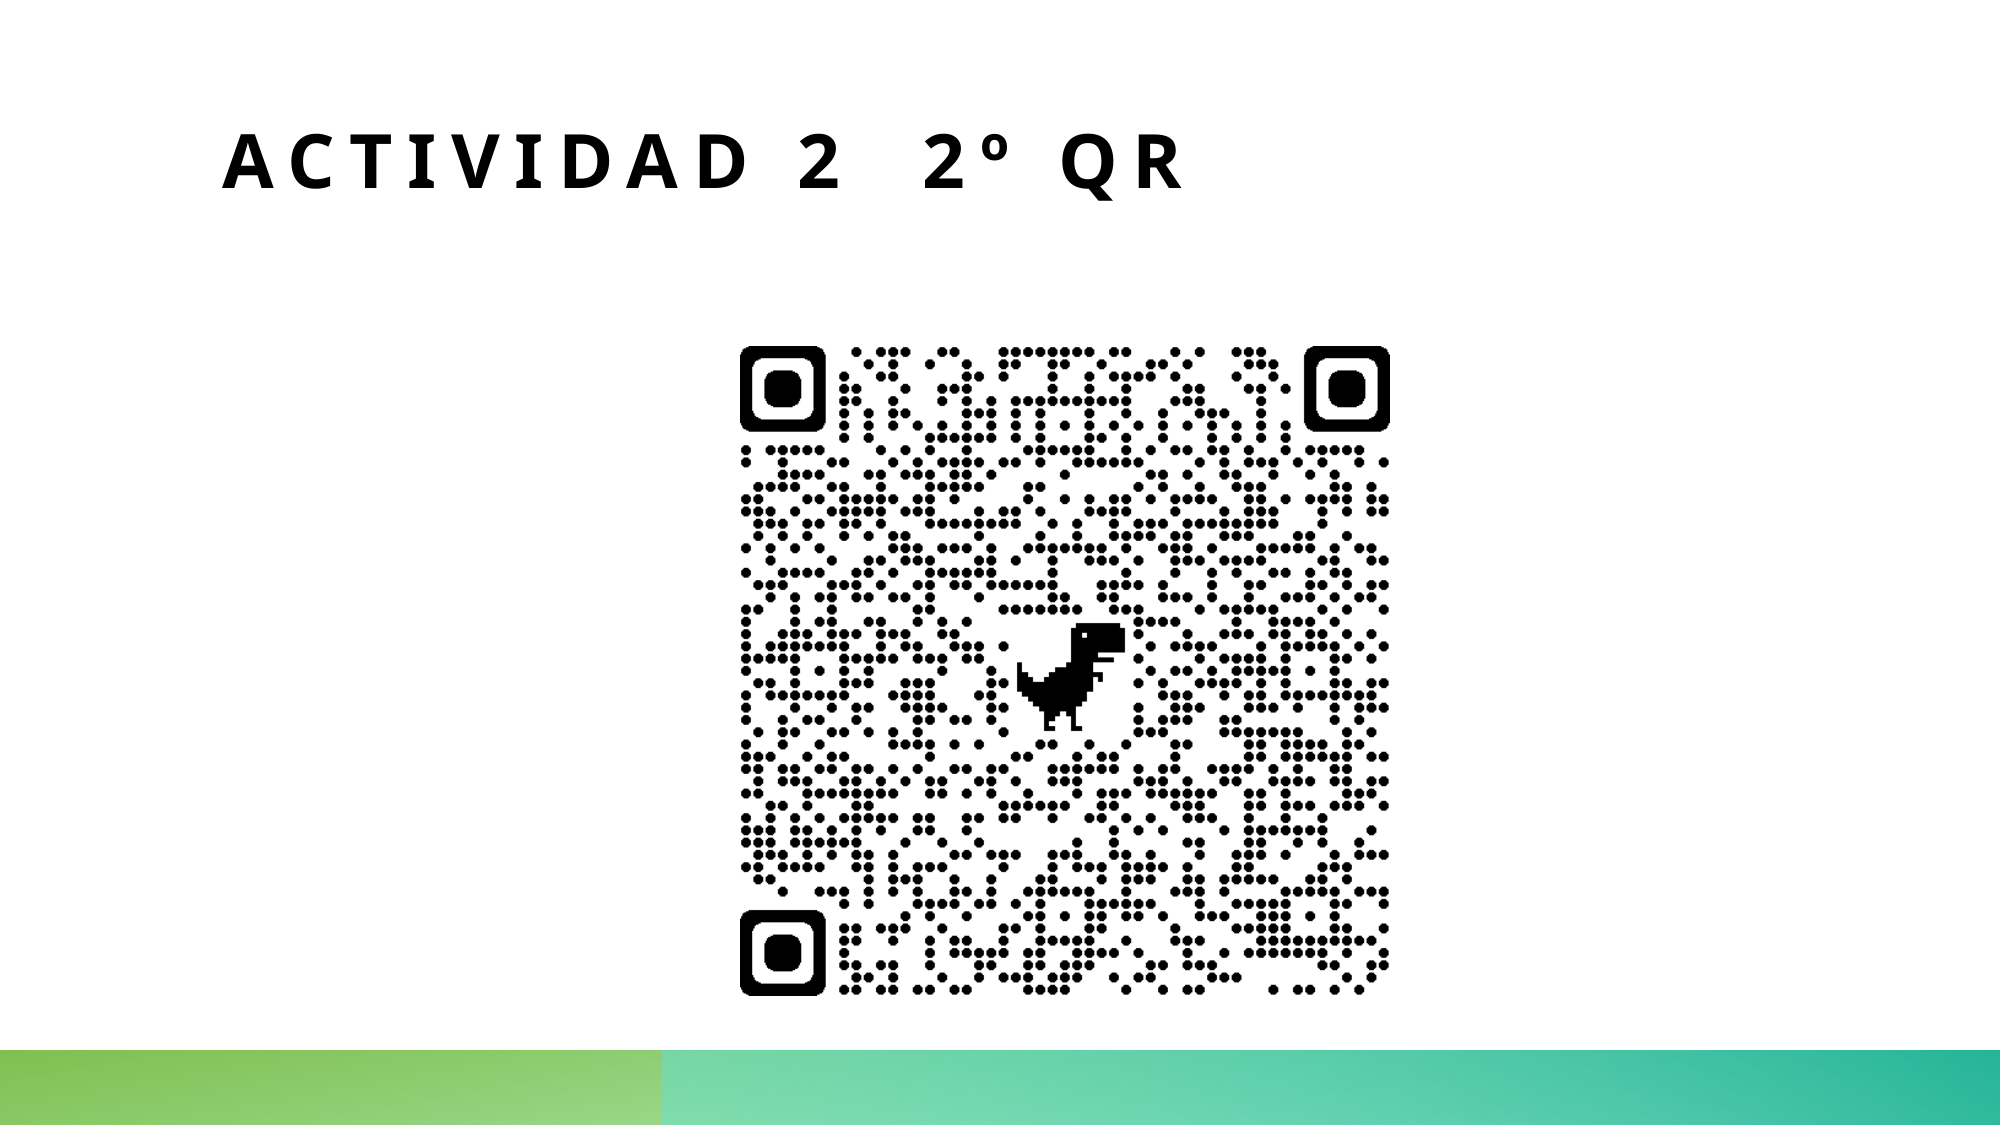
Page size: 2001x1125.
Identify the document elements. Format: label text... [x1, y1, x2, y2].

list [740, 346, 1390, 996]
title ACTIVIDAD 2 2º QR [222, 92, 1903, 204]
